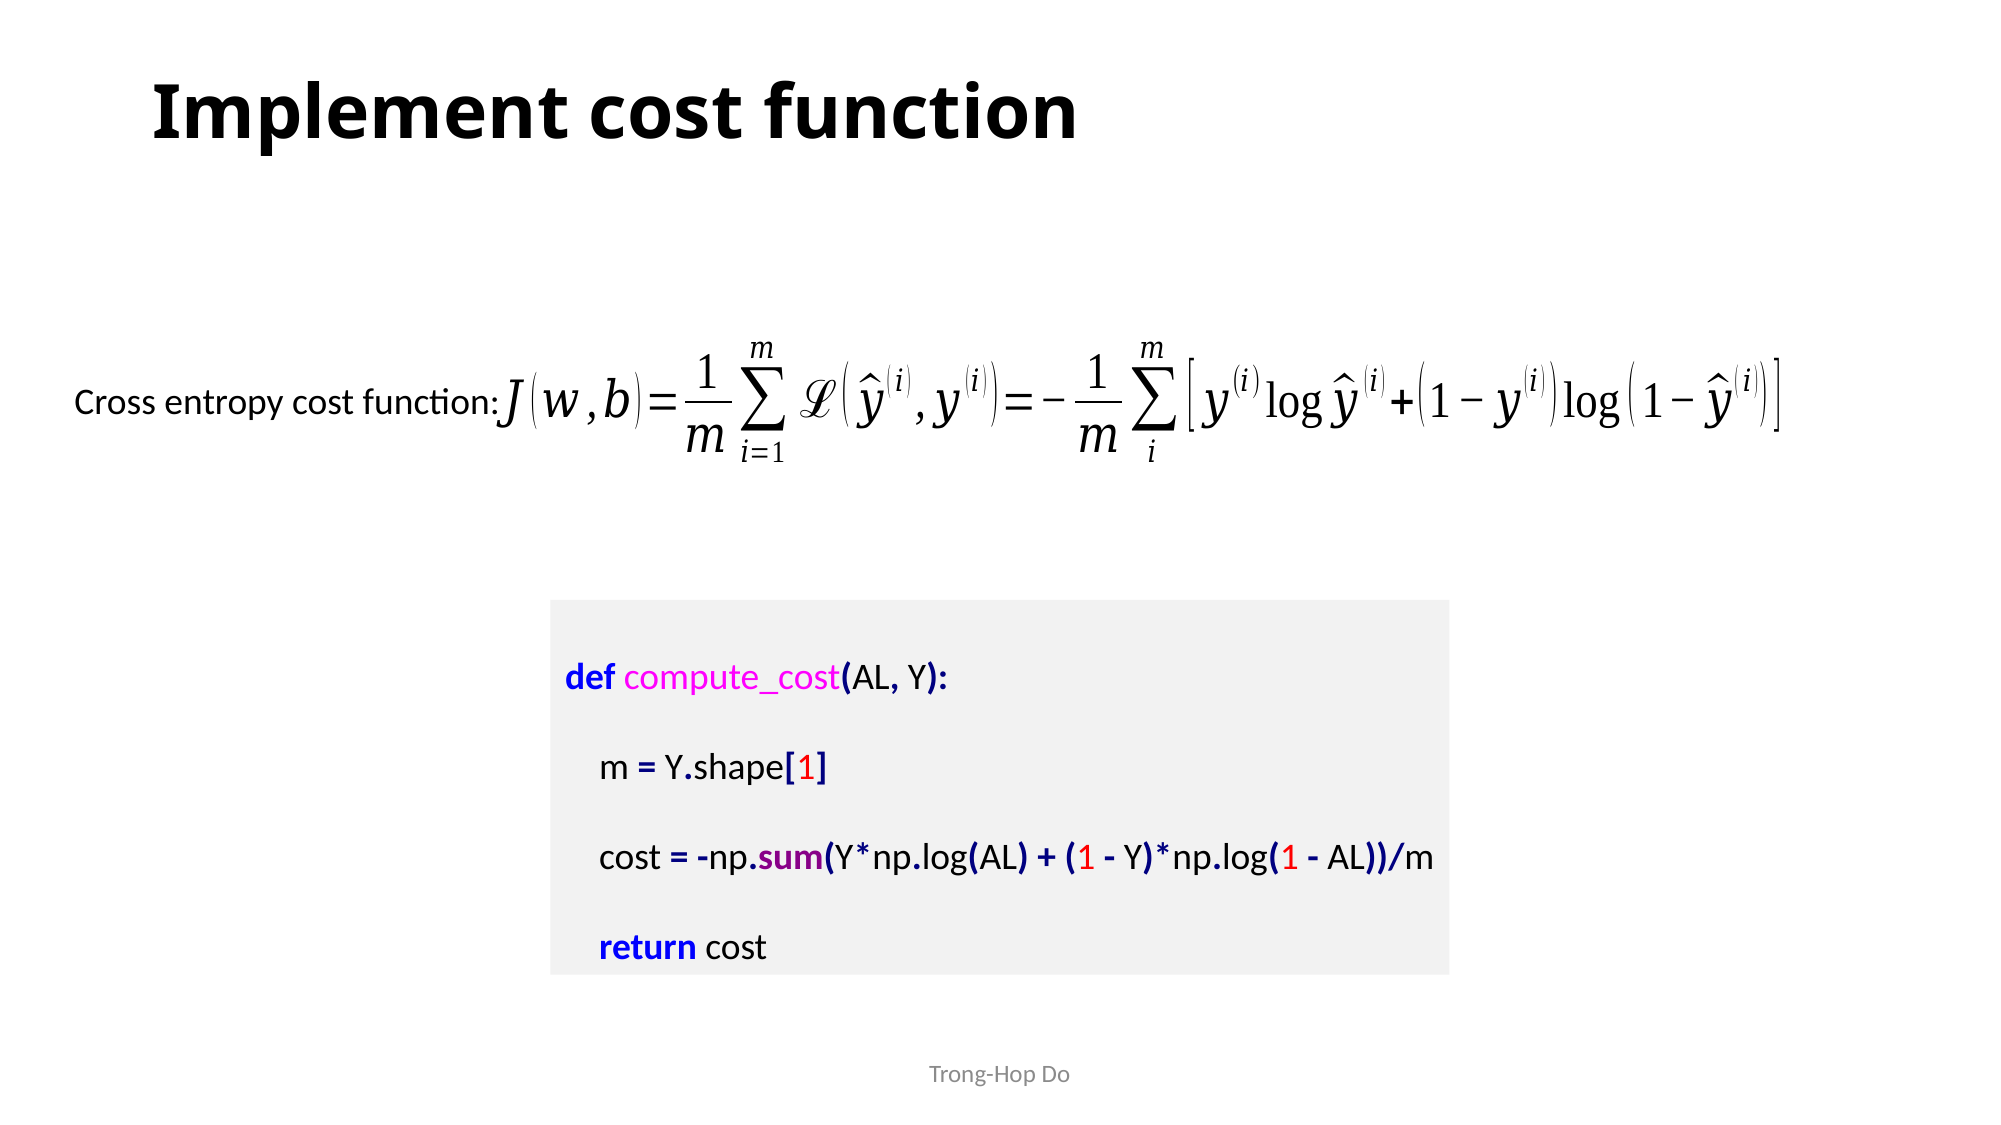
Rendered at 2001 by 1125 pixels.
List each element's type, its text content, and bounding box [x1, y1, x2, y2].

text_box def compute_cost(AL, Y): m = Y.shape[1] cost = -np.sum(Y*np.log(AL) + (1 - Y)*np.log(1 - AL))/m return cost [550, 599, 1450, 975]
footer Trong-Hop Do [662, 1042, 1338, 1103]
title Implement cost function [137, 59, 1863, 169]
text_box Cross entropy cost function: [59, 369, 516, 429]
